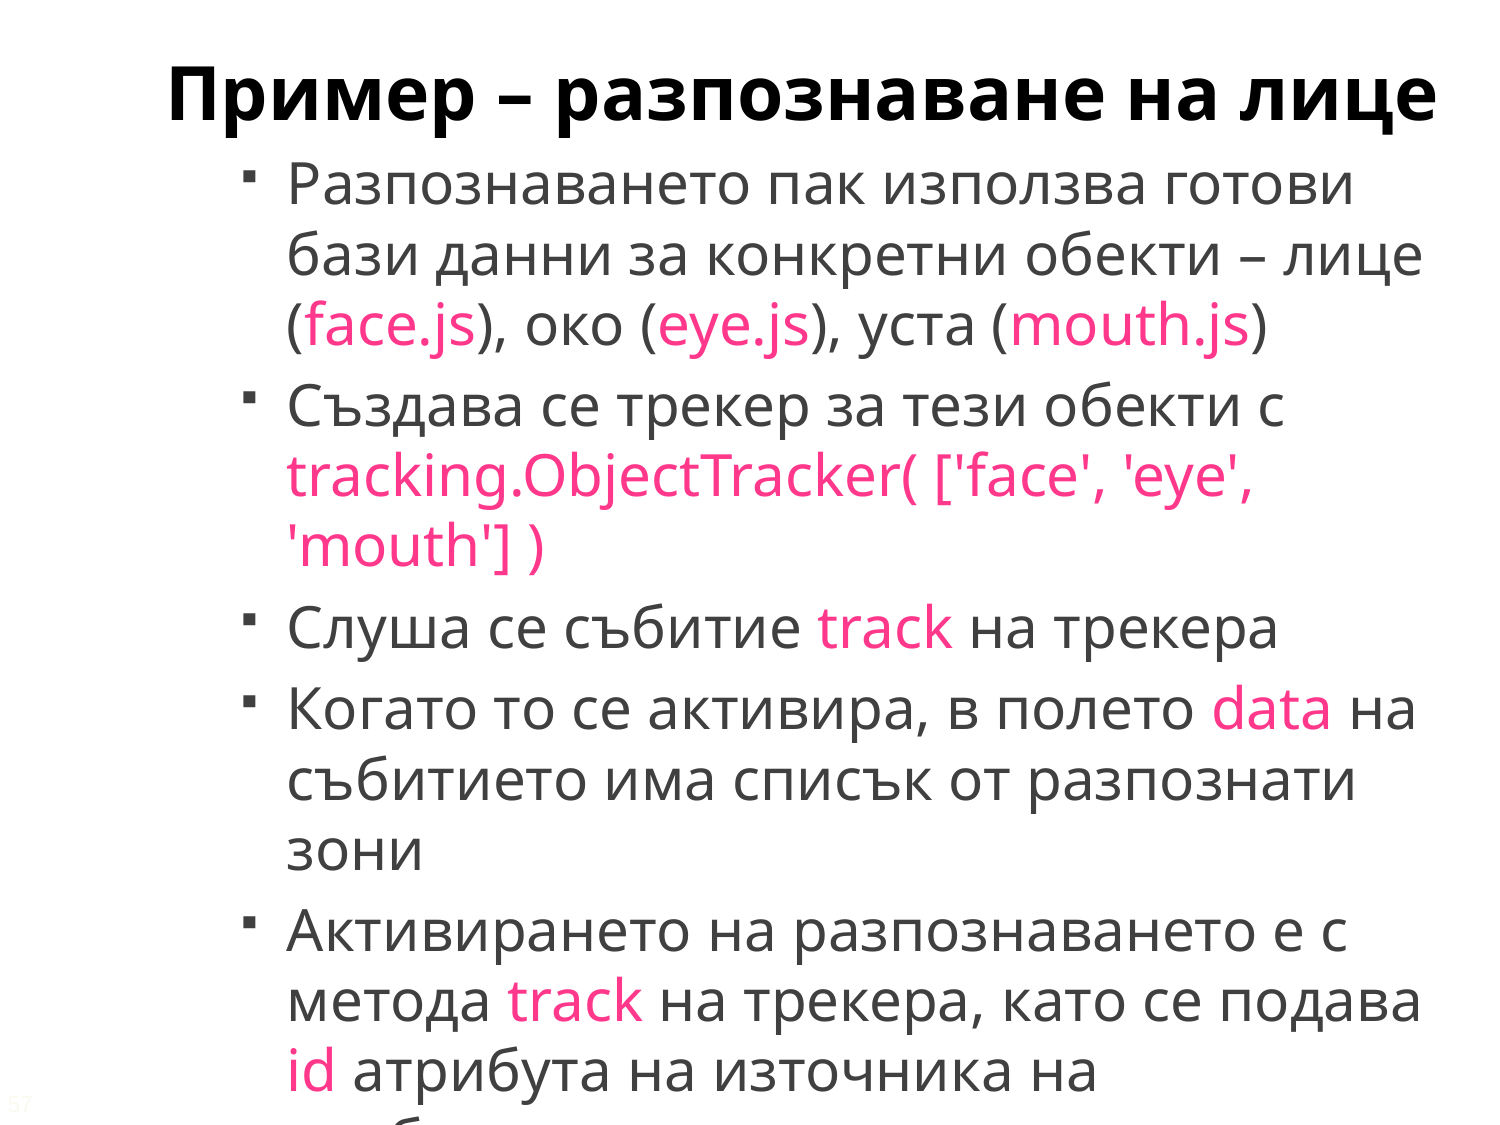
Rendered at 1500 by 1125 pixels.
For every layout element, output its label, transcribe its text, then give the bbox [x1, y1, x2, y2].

list Пример – разпознаване на лице Разпознаването пак използва готови бази данни за конкретни обекти – лице (face.js), око (eye.js), уста (mouth.js) Създава се трекер за тези обекти с tracking.ObjectTracker( ['face', 'eye', 'mouth'] ) Слуша се събитие track на трекера Когато то се активира, в полето data на събитието има списък от разпознати зони Активирането на разпознаването е с метода track на трекера, като се подава id атрибута на източника на изображение [150, 37, 1488, 1113]
